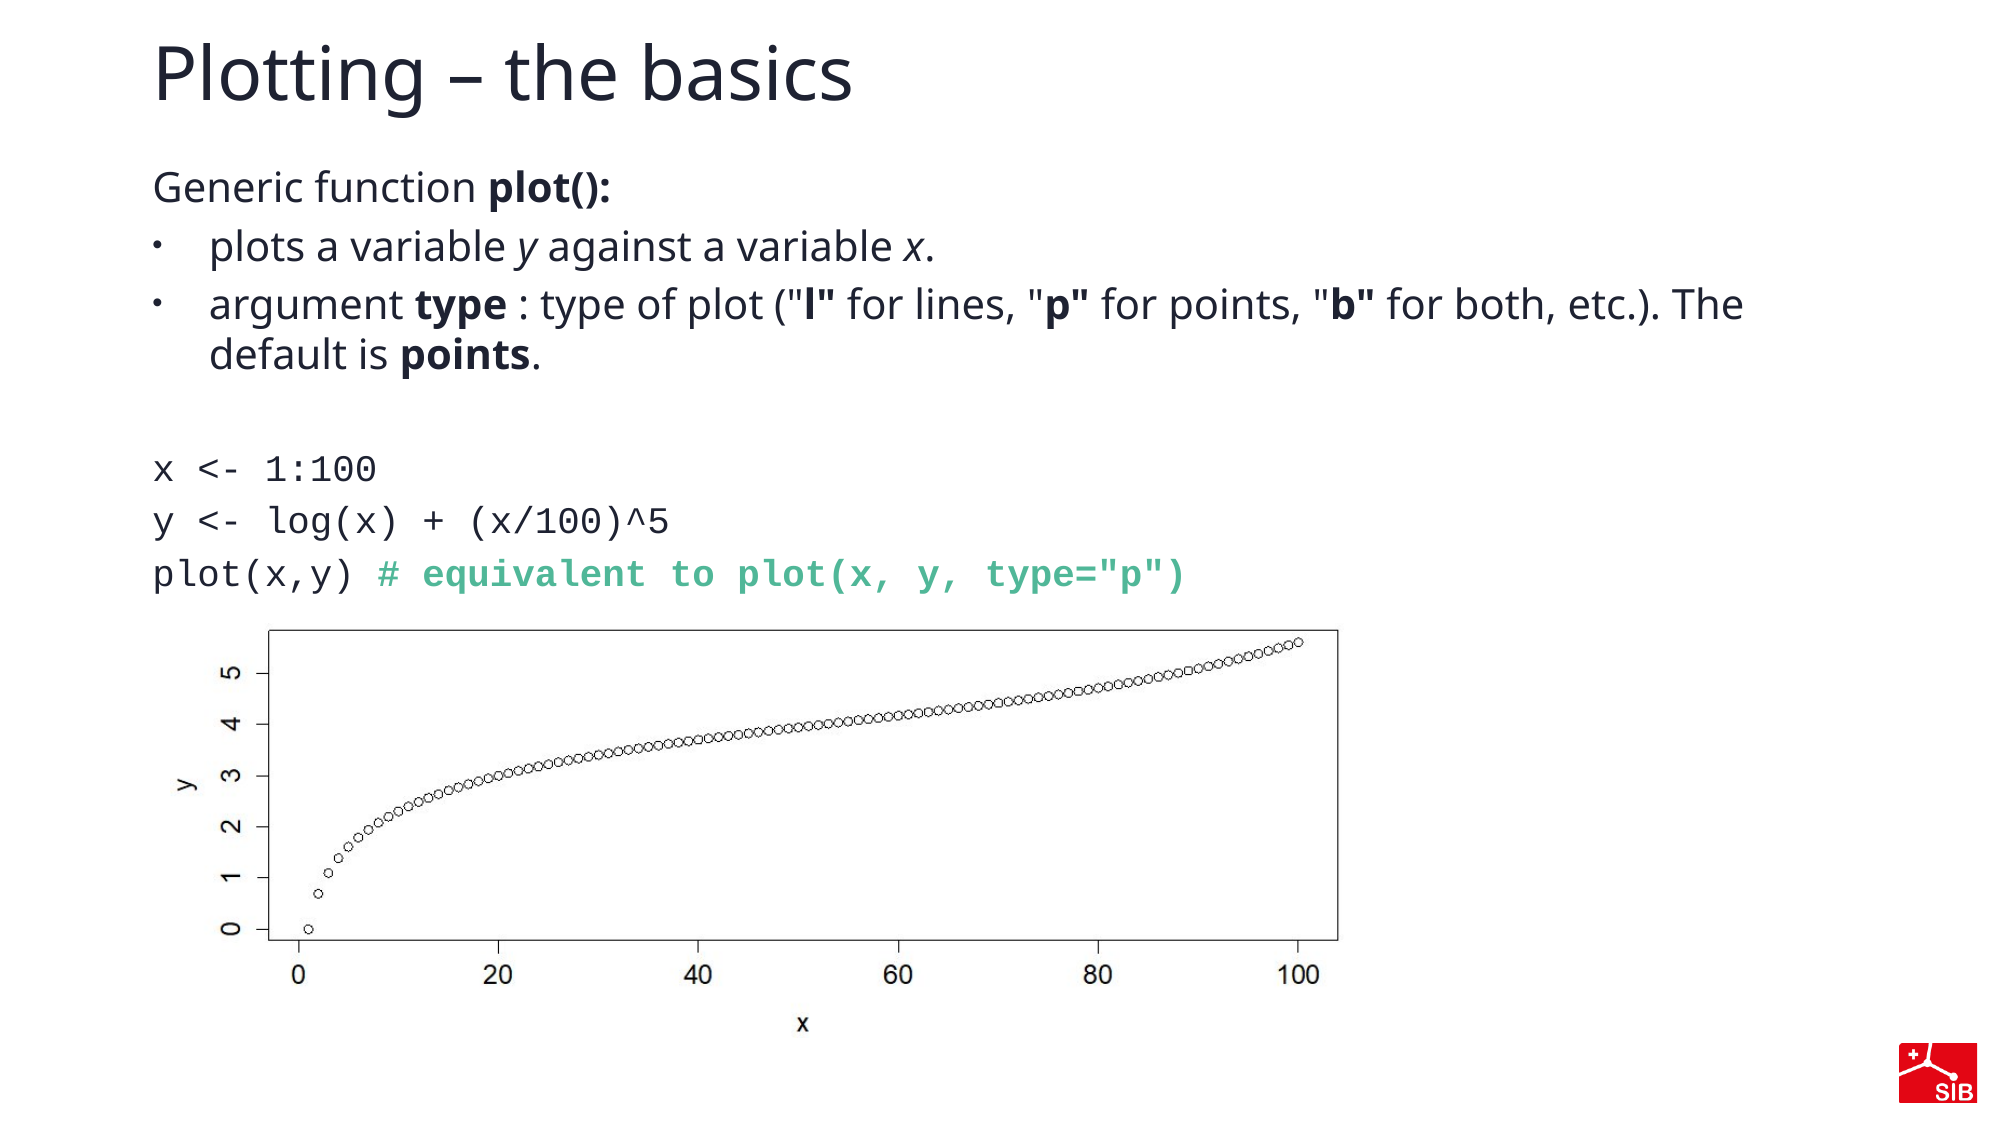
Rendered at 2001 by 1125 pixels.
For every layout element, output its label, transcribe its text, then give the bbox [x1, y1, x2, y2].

picture [170, 606, 1347, 1038]
title Plotting – the basics [137, 42, 1863, 117]
list Generic function plot(): plots a variable y against a variable x. argument type : type of plot ("l" for lines, "p" for points, "b" for both, etc.). The default is points. x <- 1:100 y <- log(x) + (x/100)^5 plot(x,y) # equivalent to plot(x, y, type="p") [137, 153, 1863, 868]
